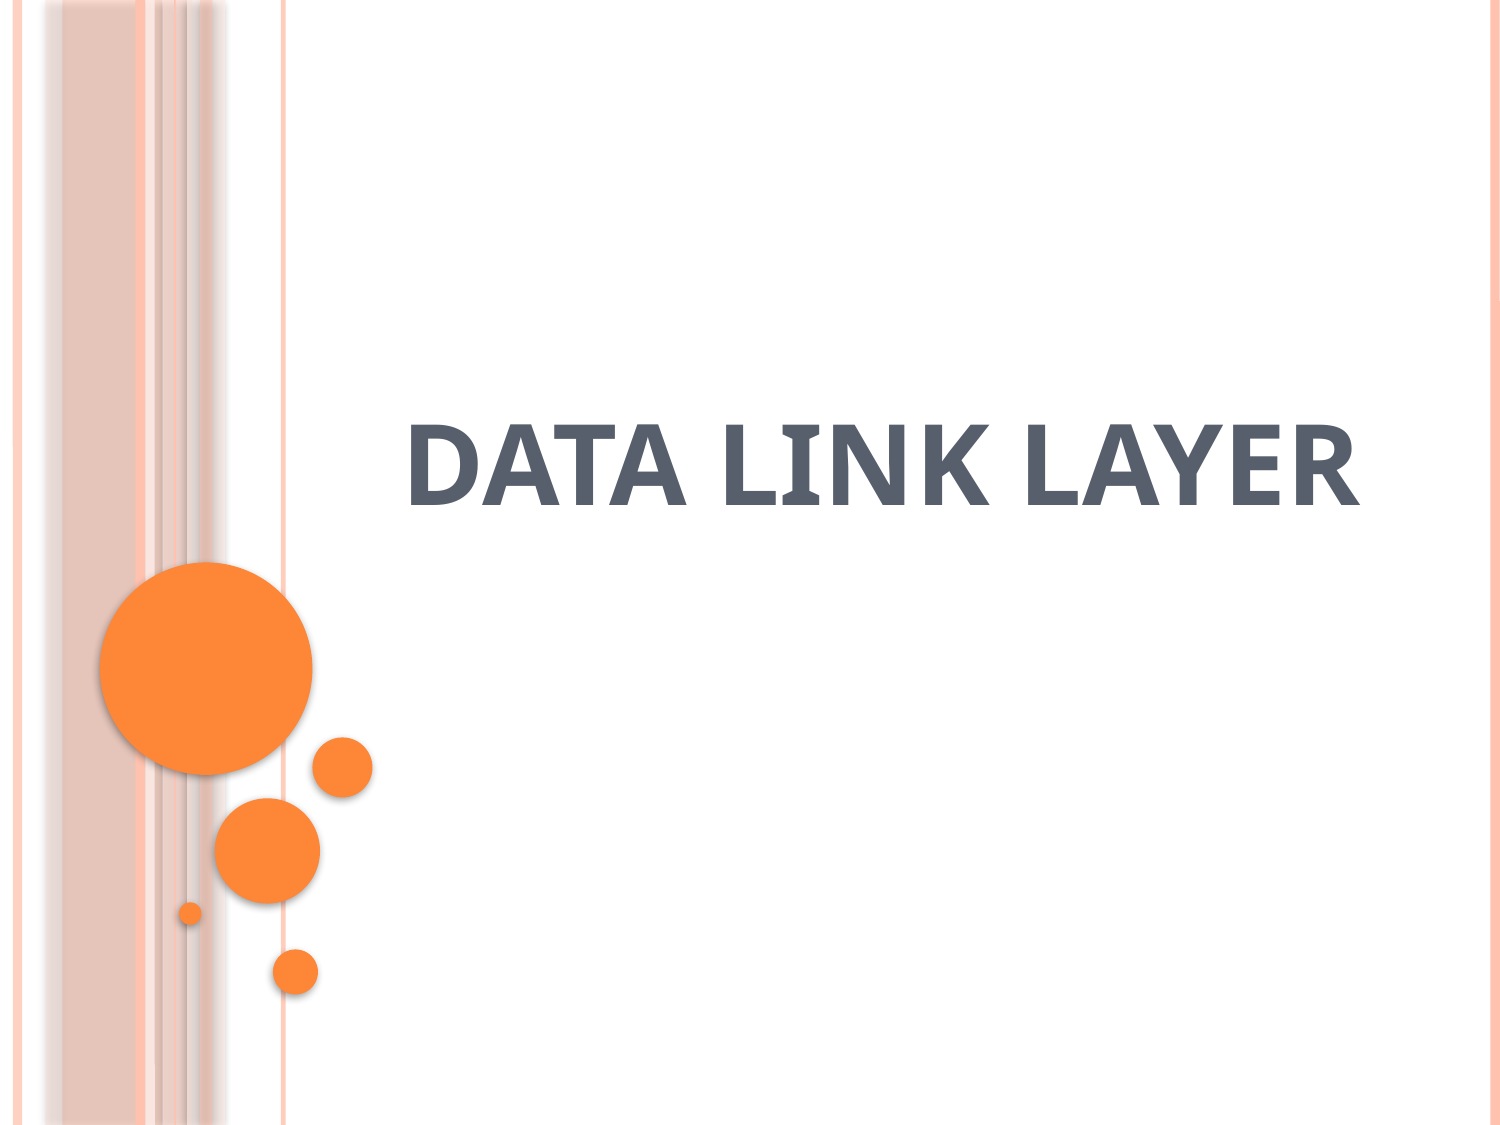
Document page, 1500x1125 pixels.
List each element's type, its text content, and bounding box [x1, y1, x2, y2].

title Data Link Layer [350, 237, 1413, 536]
